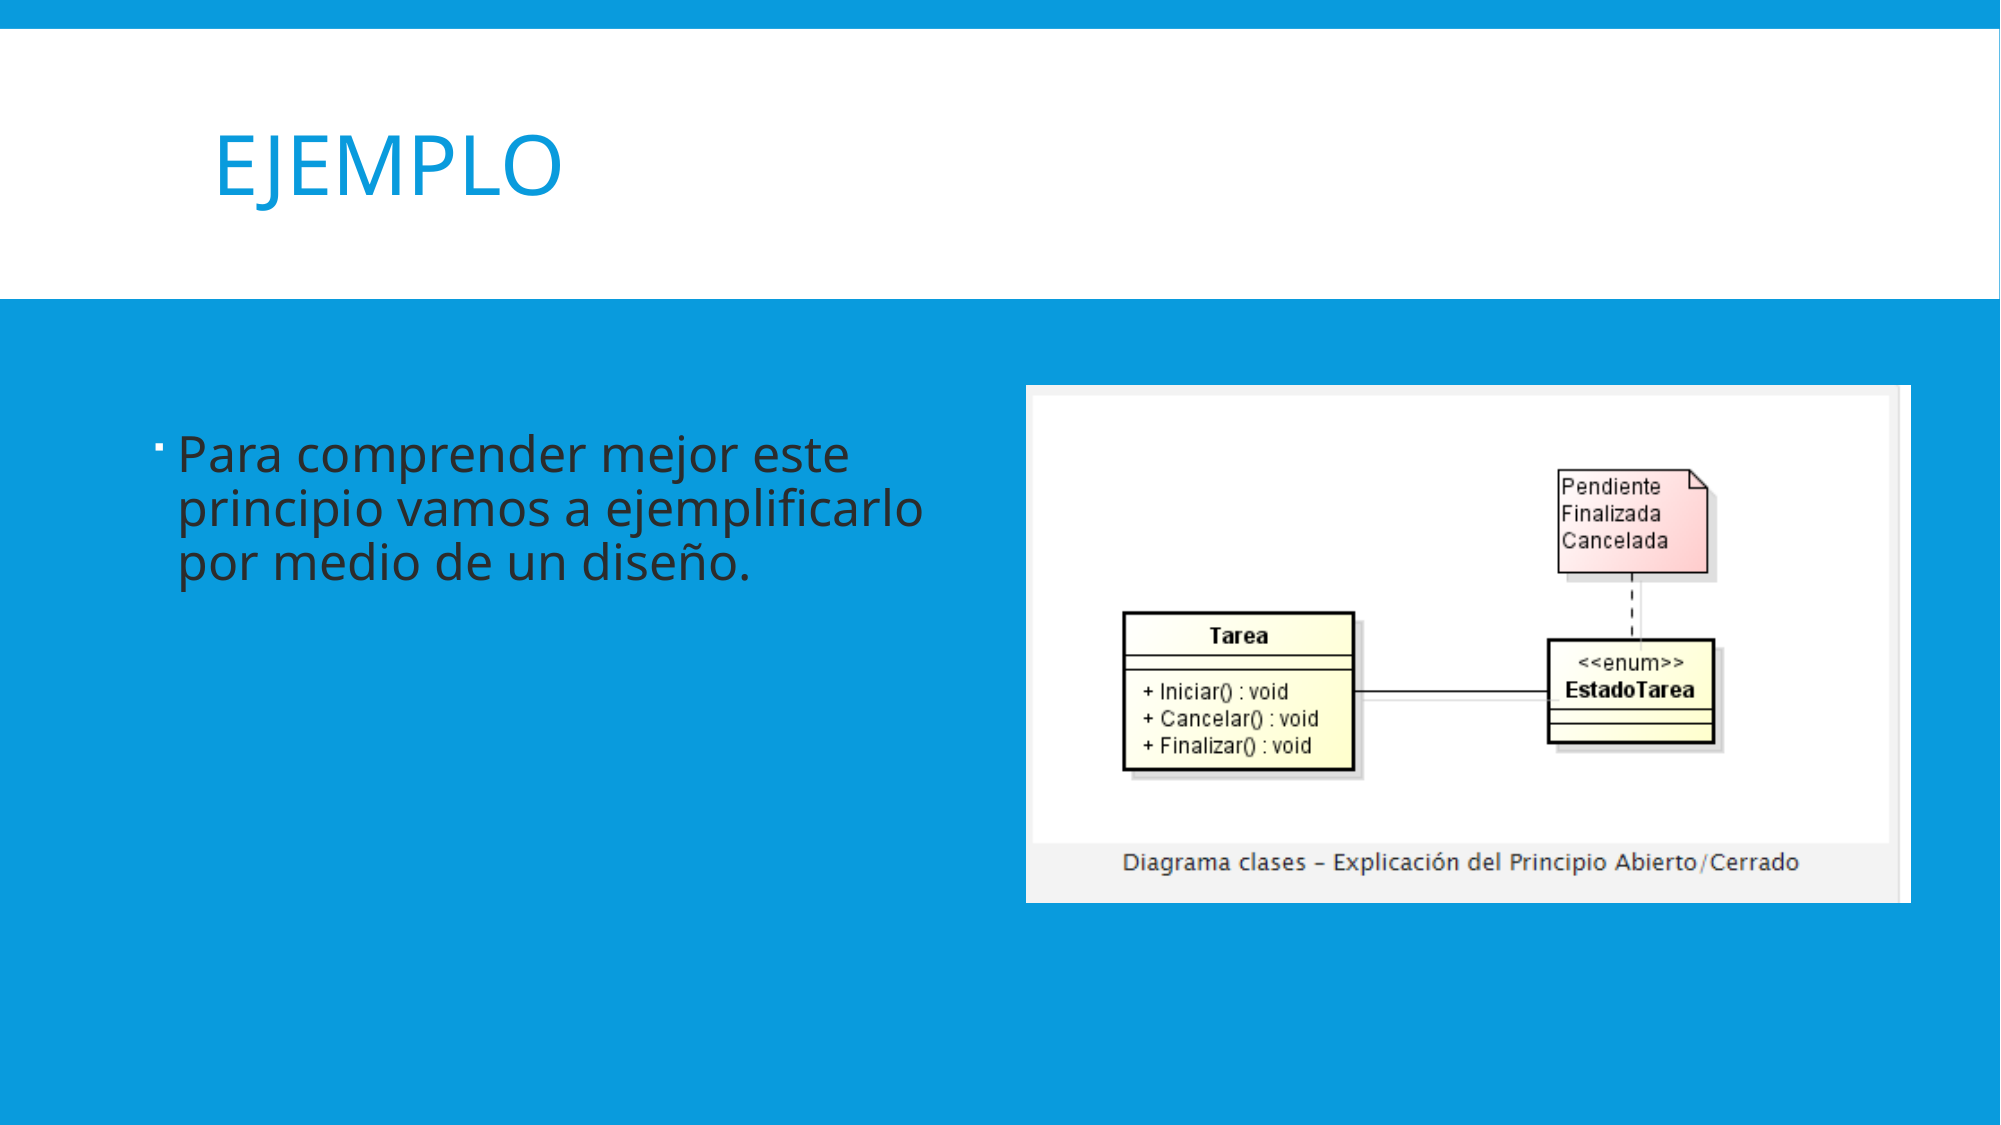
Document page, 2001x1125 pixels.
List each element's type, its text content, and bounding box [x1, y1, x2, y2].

list Para comprender mejor este principio vamos a ejemplificarlo por medio de un diseño. [132, 422, 1000, 928]
title Ejemplo [197, 46, 1803, 295]
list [1025, 385, 1911, 903]
